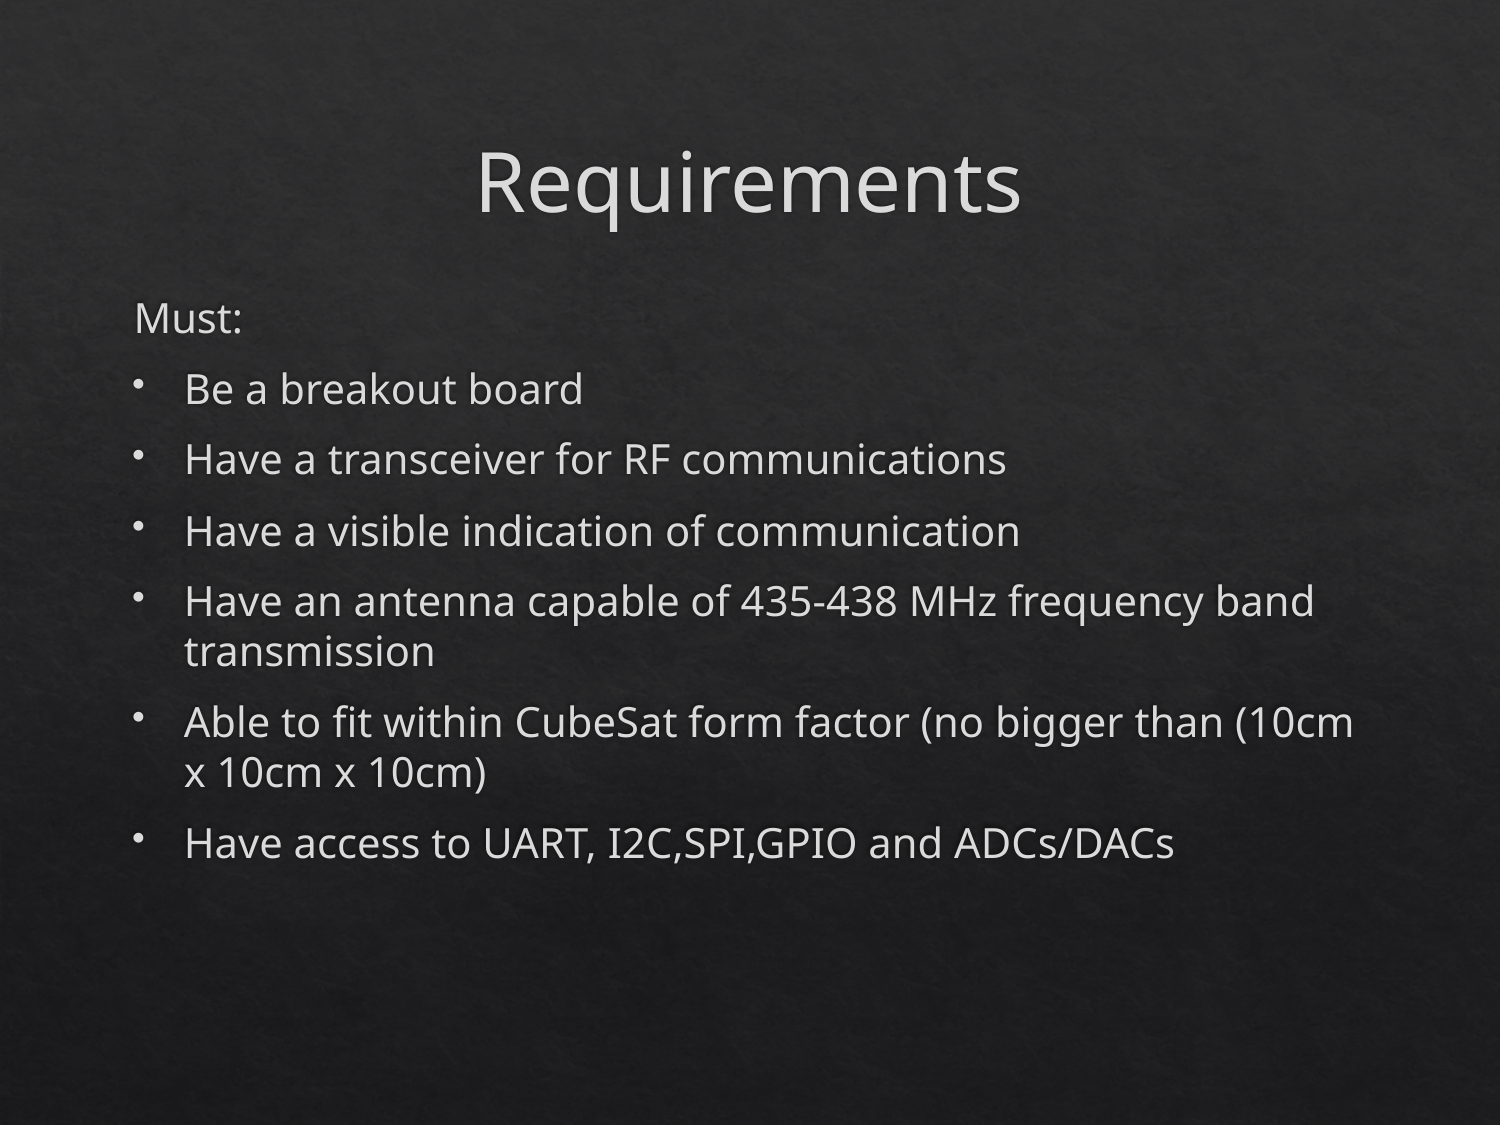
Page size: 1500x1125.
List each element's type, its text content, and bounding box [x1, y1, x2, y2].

title Requirements [112, 99, 1387, 260]
list Must: Be a breakout board Have a transceiver for RF communications Have a visible indication of communication Have an antenna capable of 435-438 MHz frequency band transmission Able to fit within CubeSat form factor (no bigger than (10cm x 10cm x 10cm) Have access to UART, I2C,SPI,GPIO and ADCs/DACs [112, 284, 1387, 950]
